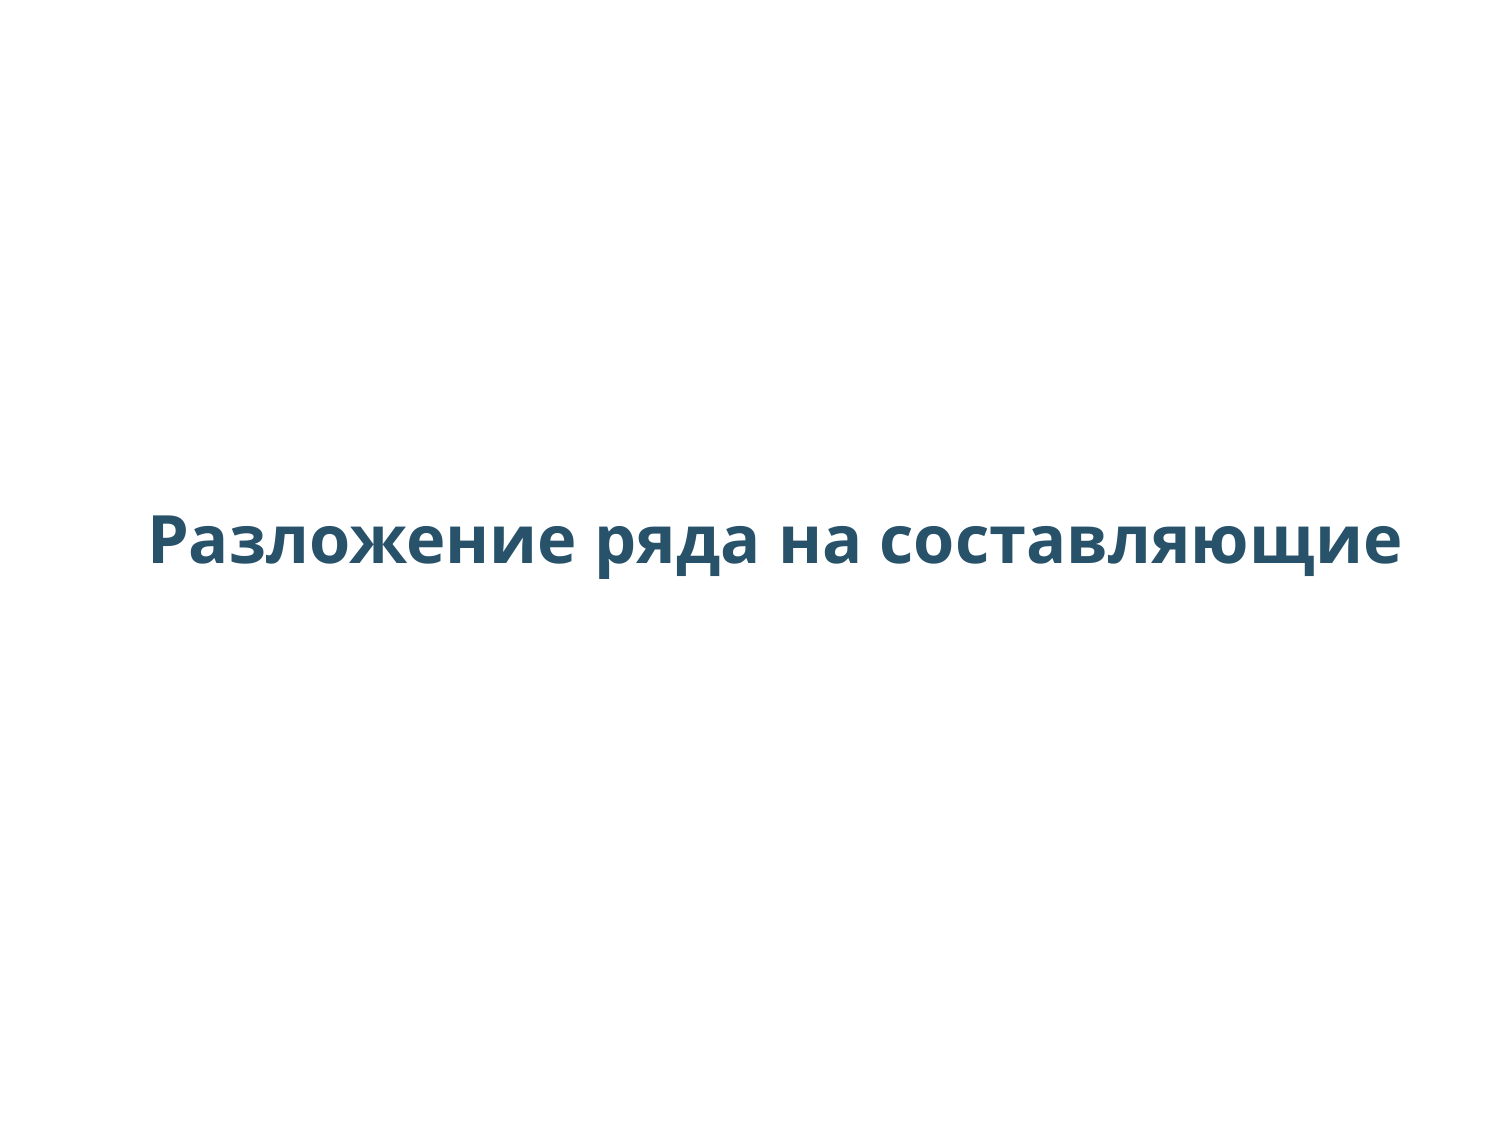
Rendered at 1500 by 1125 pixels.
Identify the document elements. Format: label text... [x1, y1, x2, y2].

text_box Разложение ряда на составляющие [64, 19, 1471, 1047]
